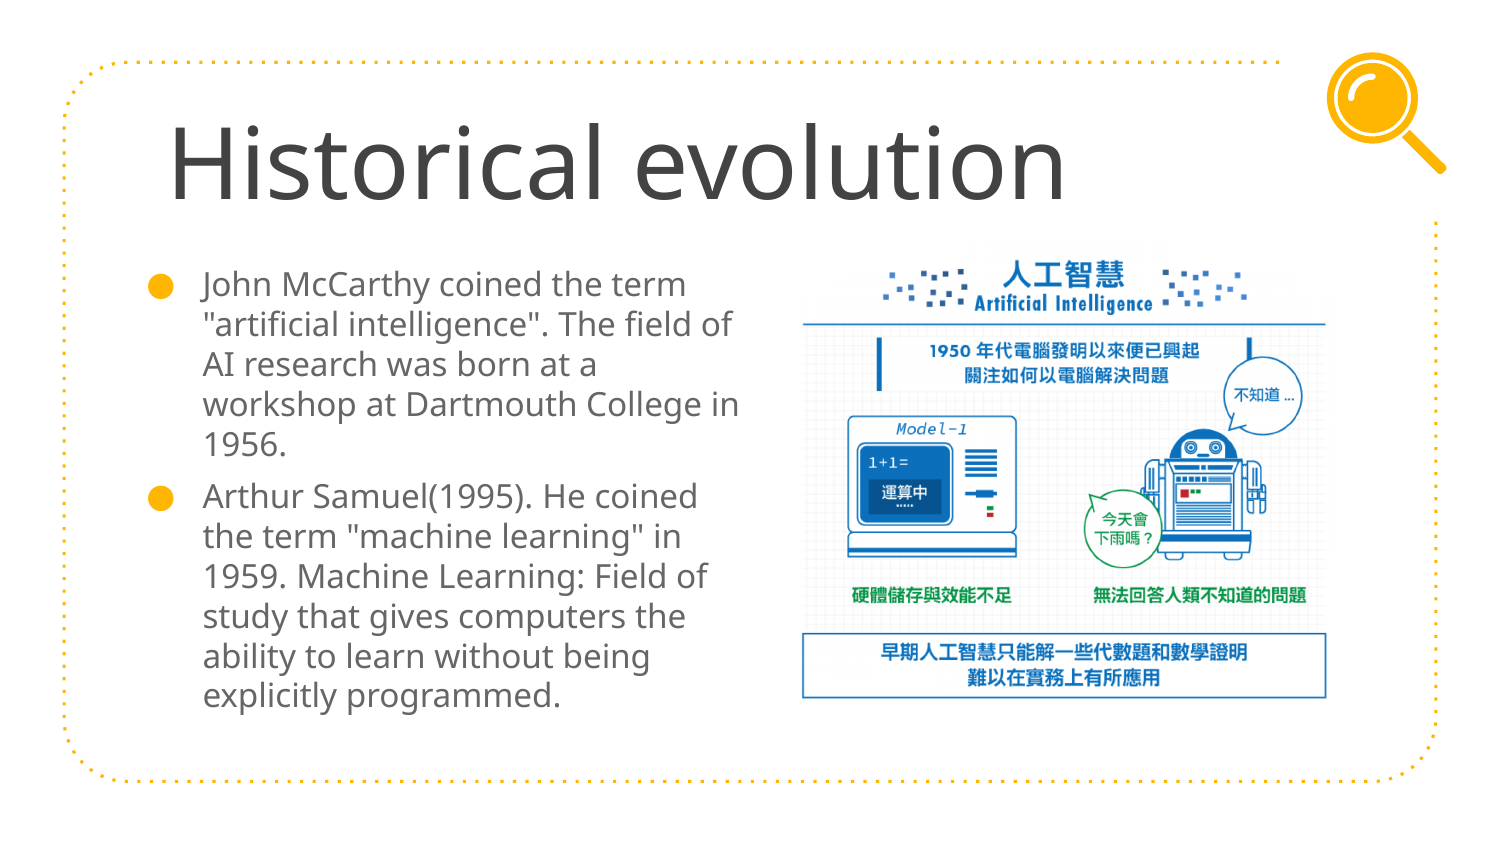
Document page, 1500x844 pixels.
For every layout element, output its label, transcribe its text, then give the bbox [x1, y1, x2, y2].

title Historical evolution [151, 84, 1278, 226]
picture [773, 225, 1354, 721]
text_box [1326, 52, 1447, 175]
list John McCarthy coined the term "artificial intelligence". The field of AI research was born at a workshop at Dartmouth College in 1956. Arthur Samuel(1995). He coined the term "machine learning" in 1959. Machine Learning: Field of study that gives computers the ability to learn without being explicitly programmed. [112, 247, 758, 769]
